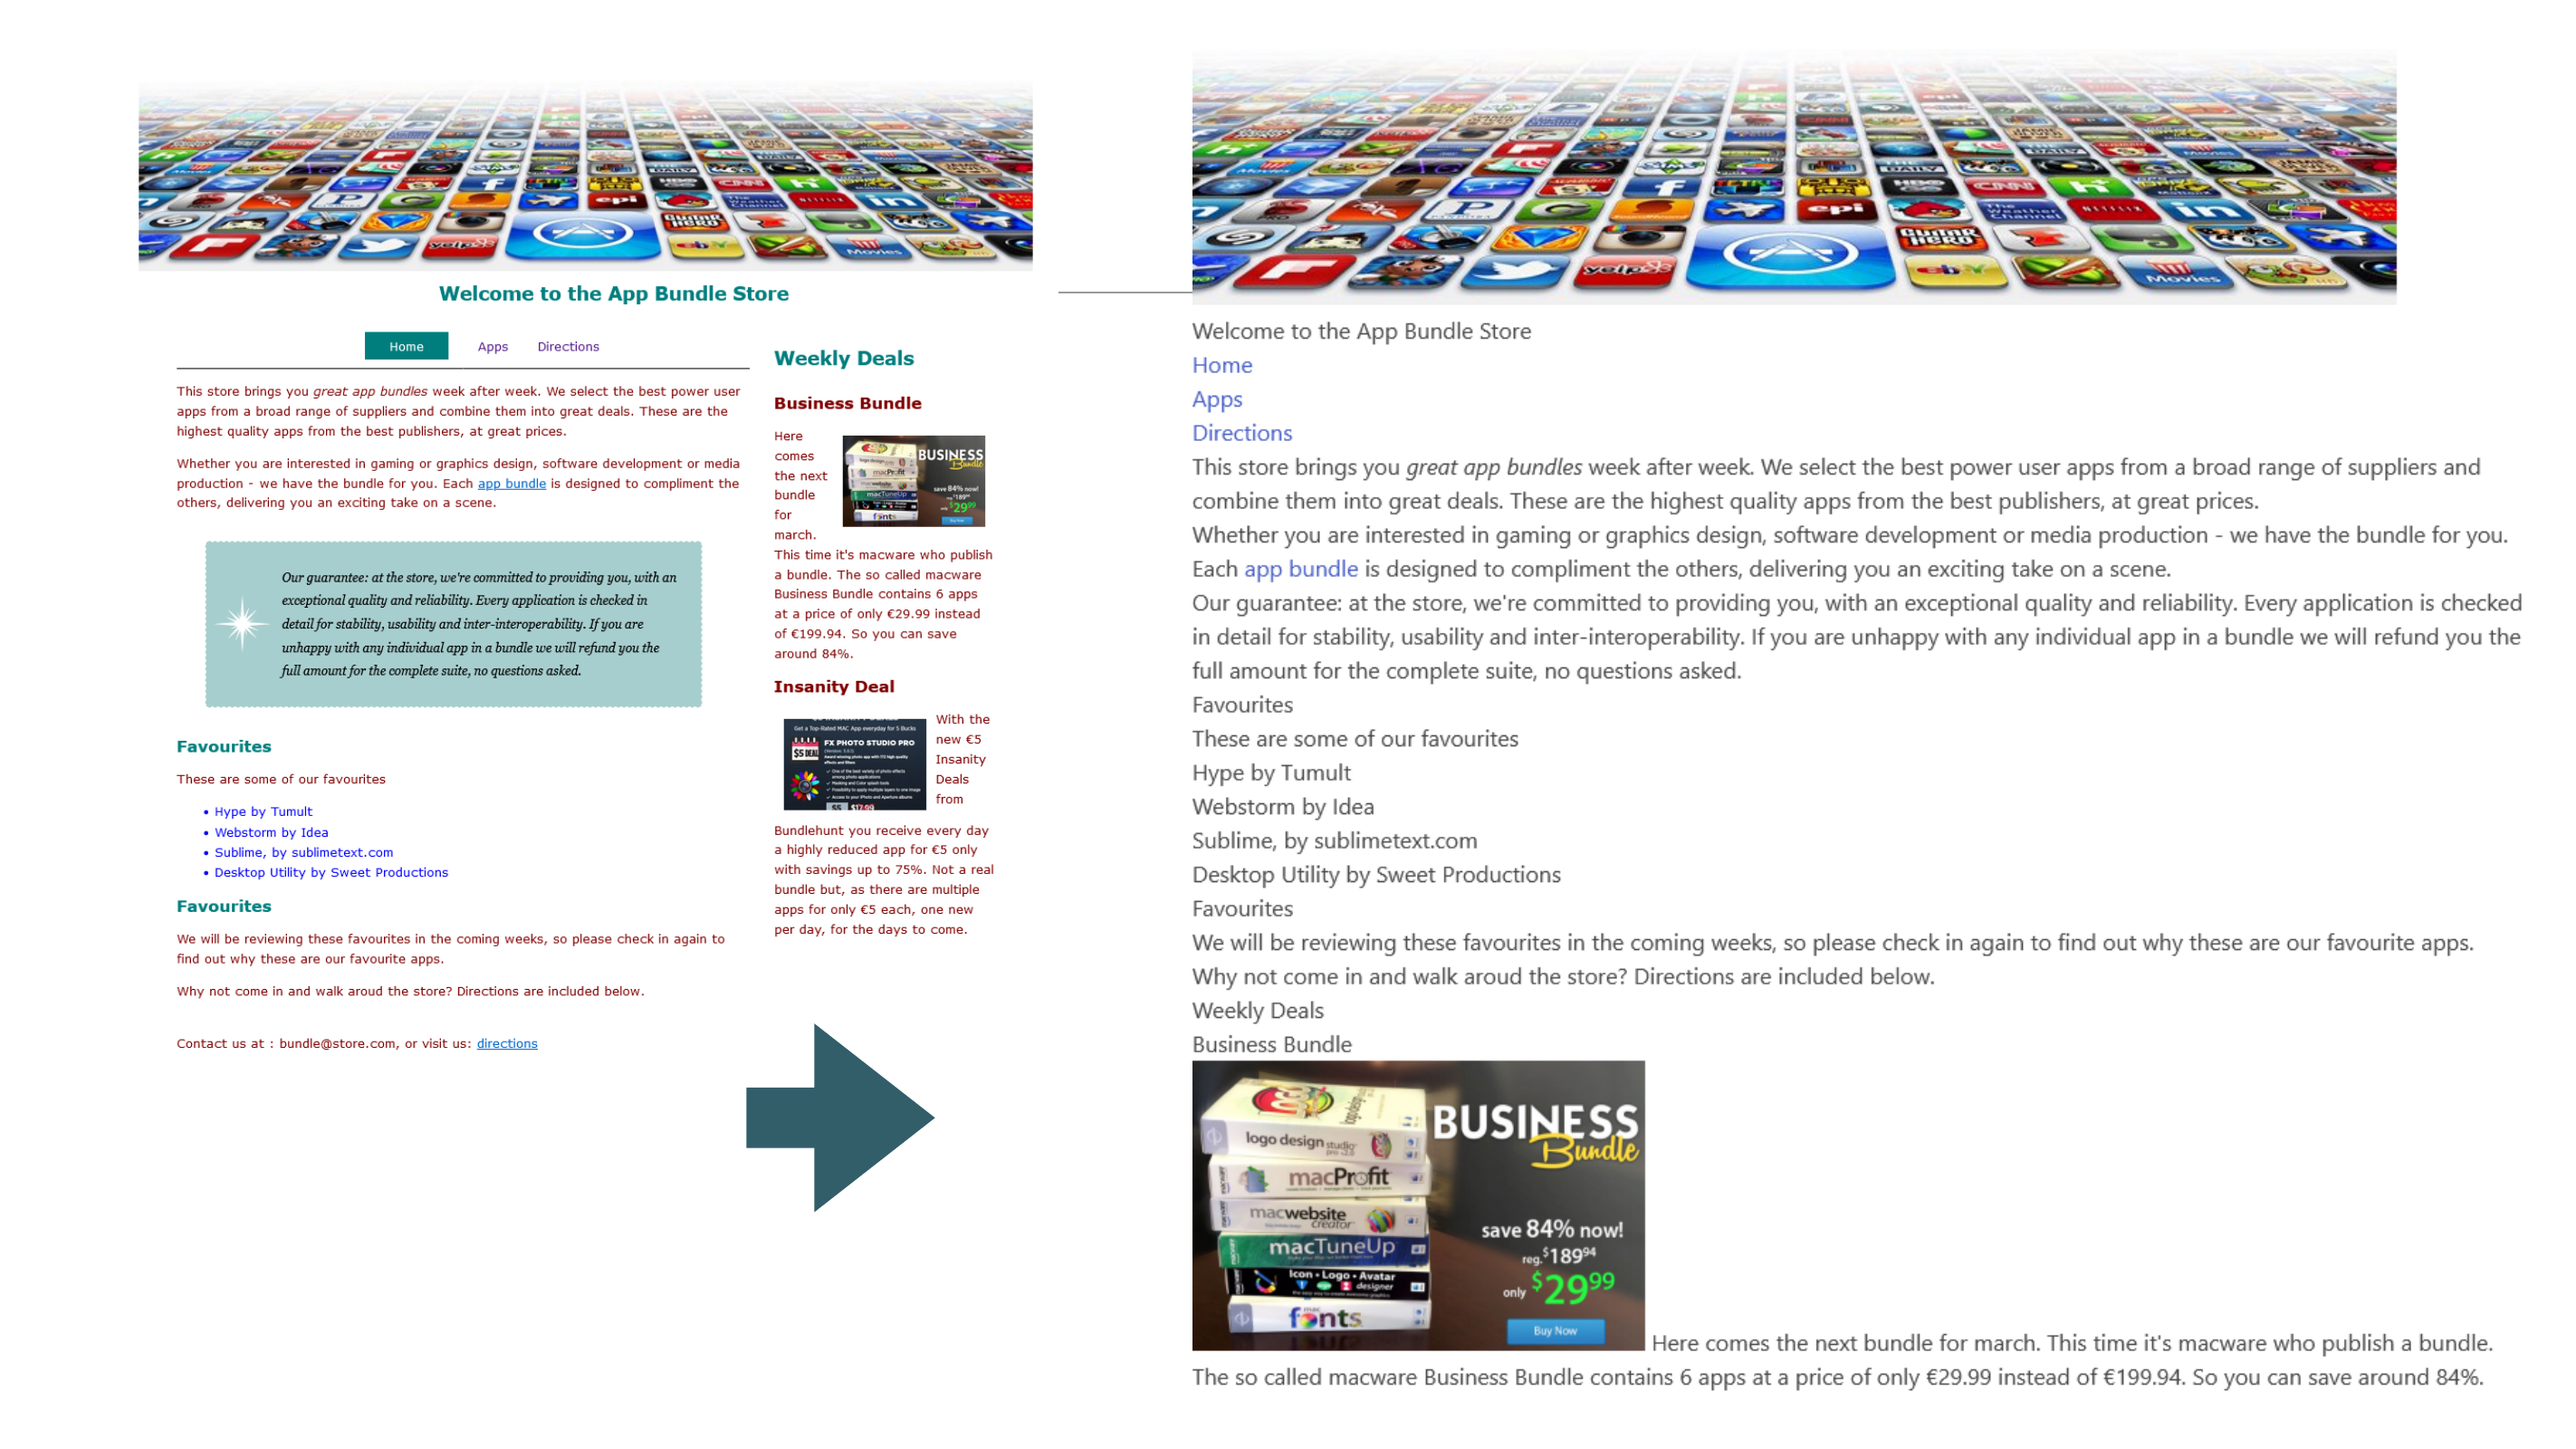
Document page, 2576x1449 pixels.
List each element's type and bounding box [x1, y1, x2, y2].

picture [1192, 48, 2524, 1399]
text_box [746, 1065, 935, 1213]
picture [112, 73, 1058, 1065]
